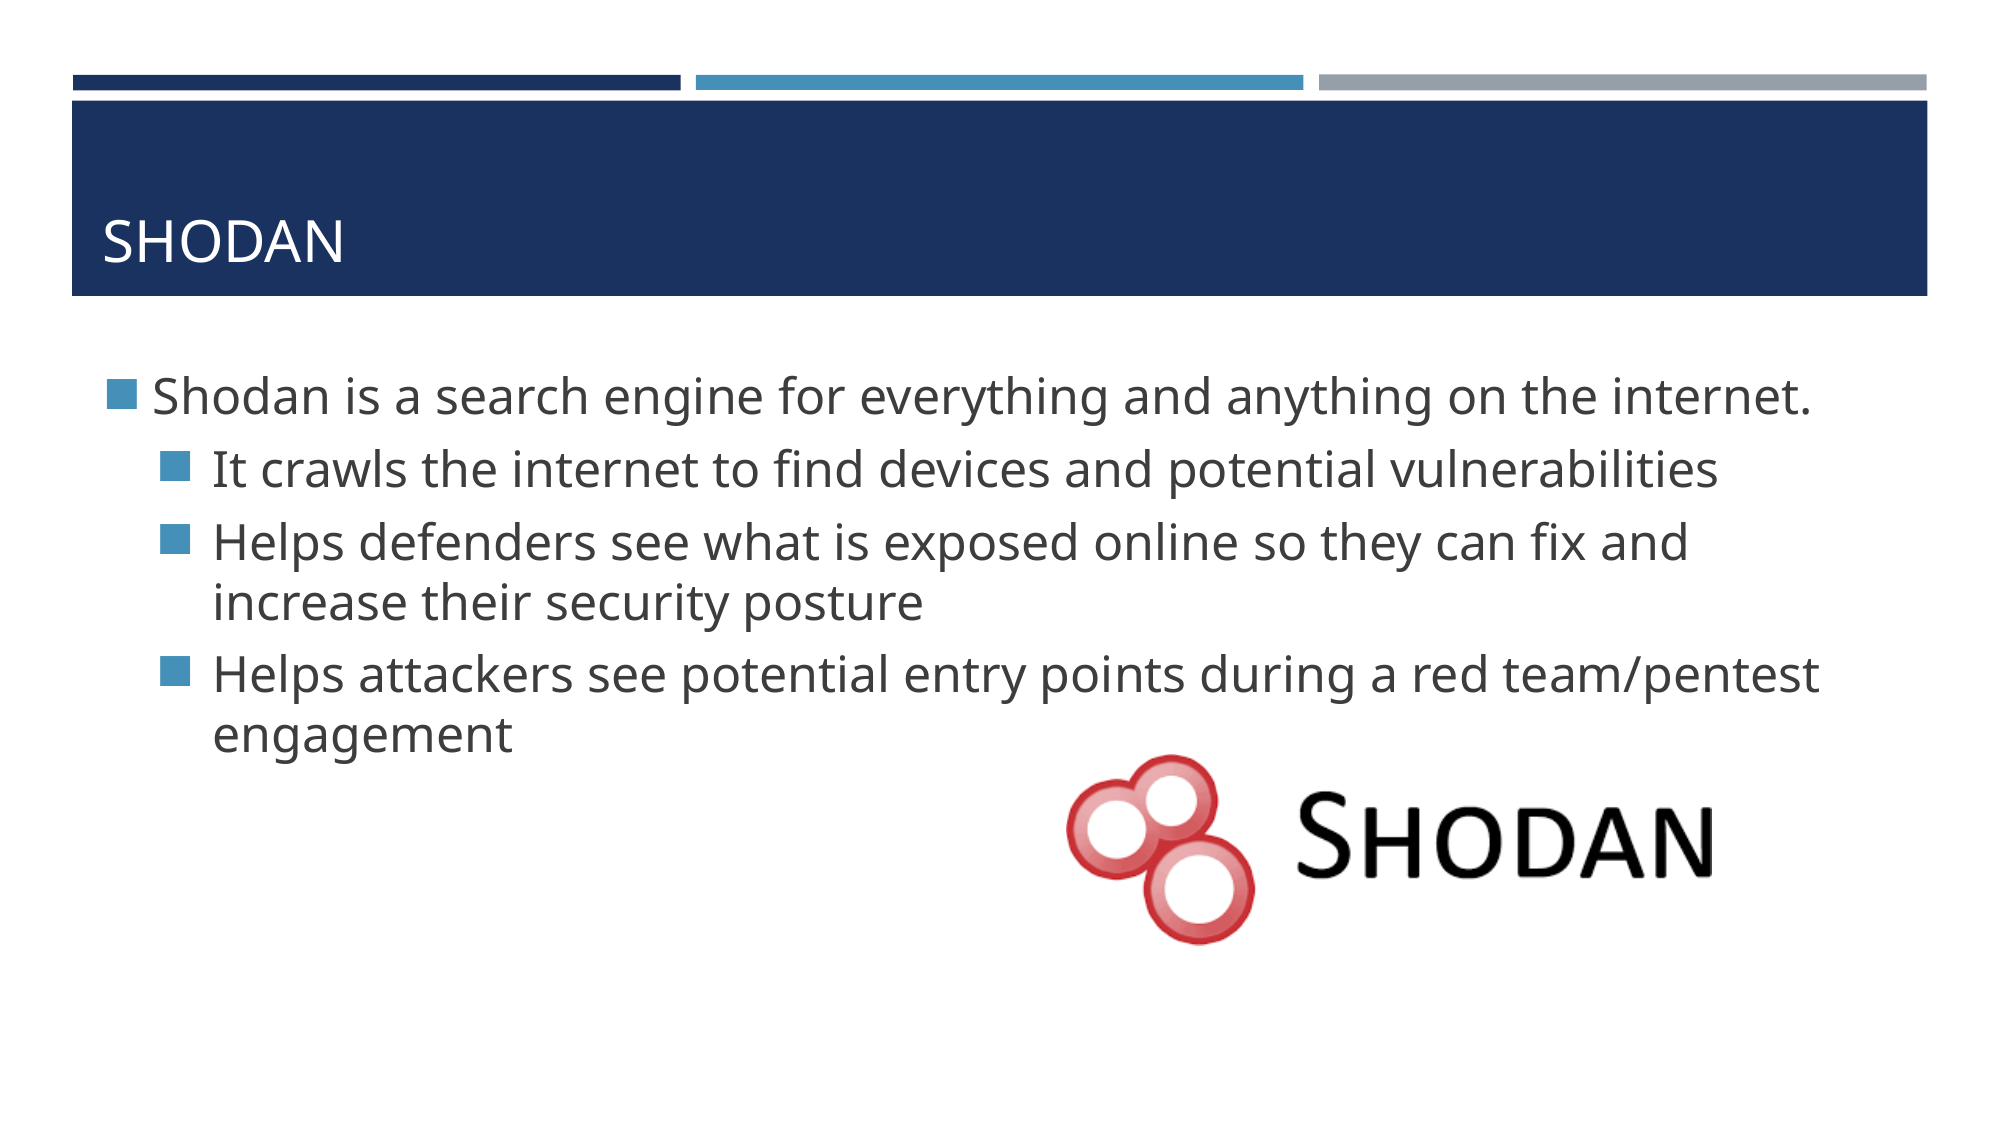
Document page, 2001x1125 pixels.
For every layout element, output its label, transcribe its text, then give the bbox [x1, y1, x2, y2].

list Shodan is a search engine for everything and anything on the internet. It crawls the internet to find devices and potential vulnerabilities Helps defenders see what is exposed online so they can fix and increase their security posture Helps attackers see potential entry points during a red team/pentest engagement [94, 357, 1906, 962]
picture [1066, 754, 1712, 946]
title Shodan [94, 114, 1906, 282]
